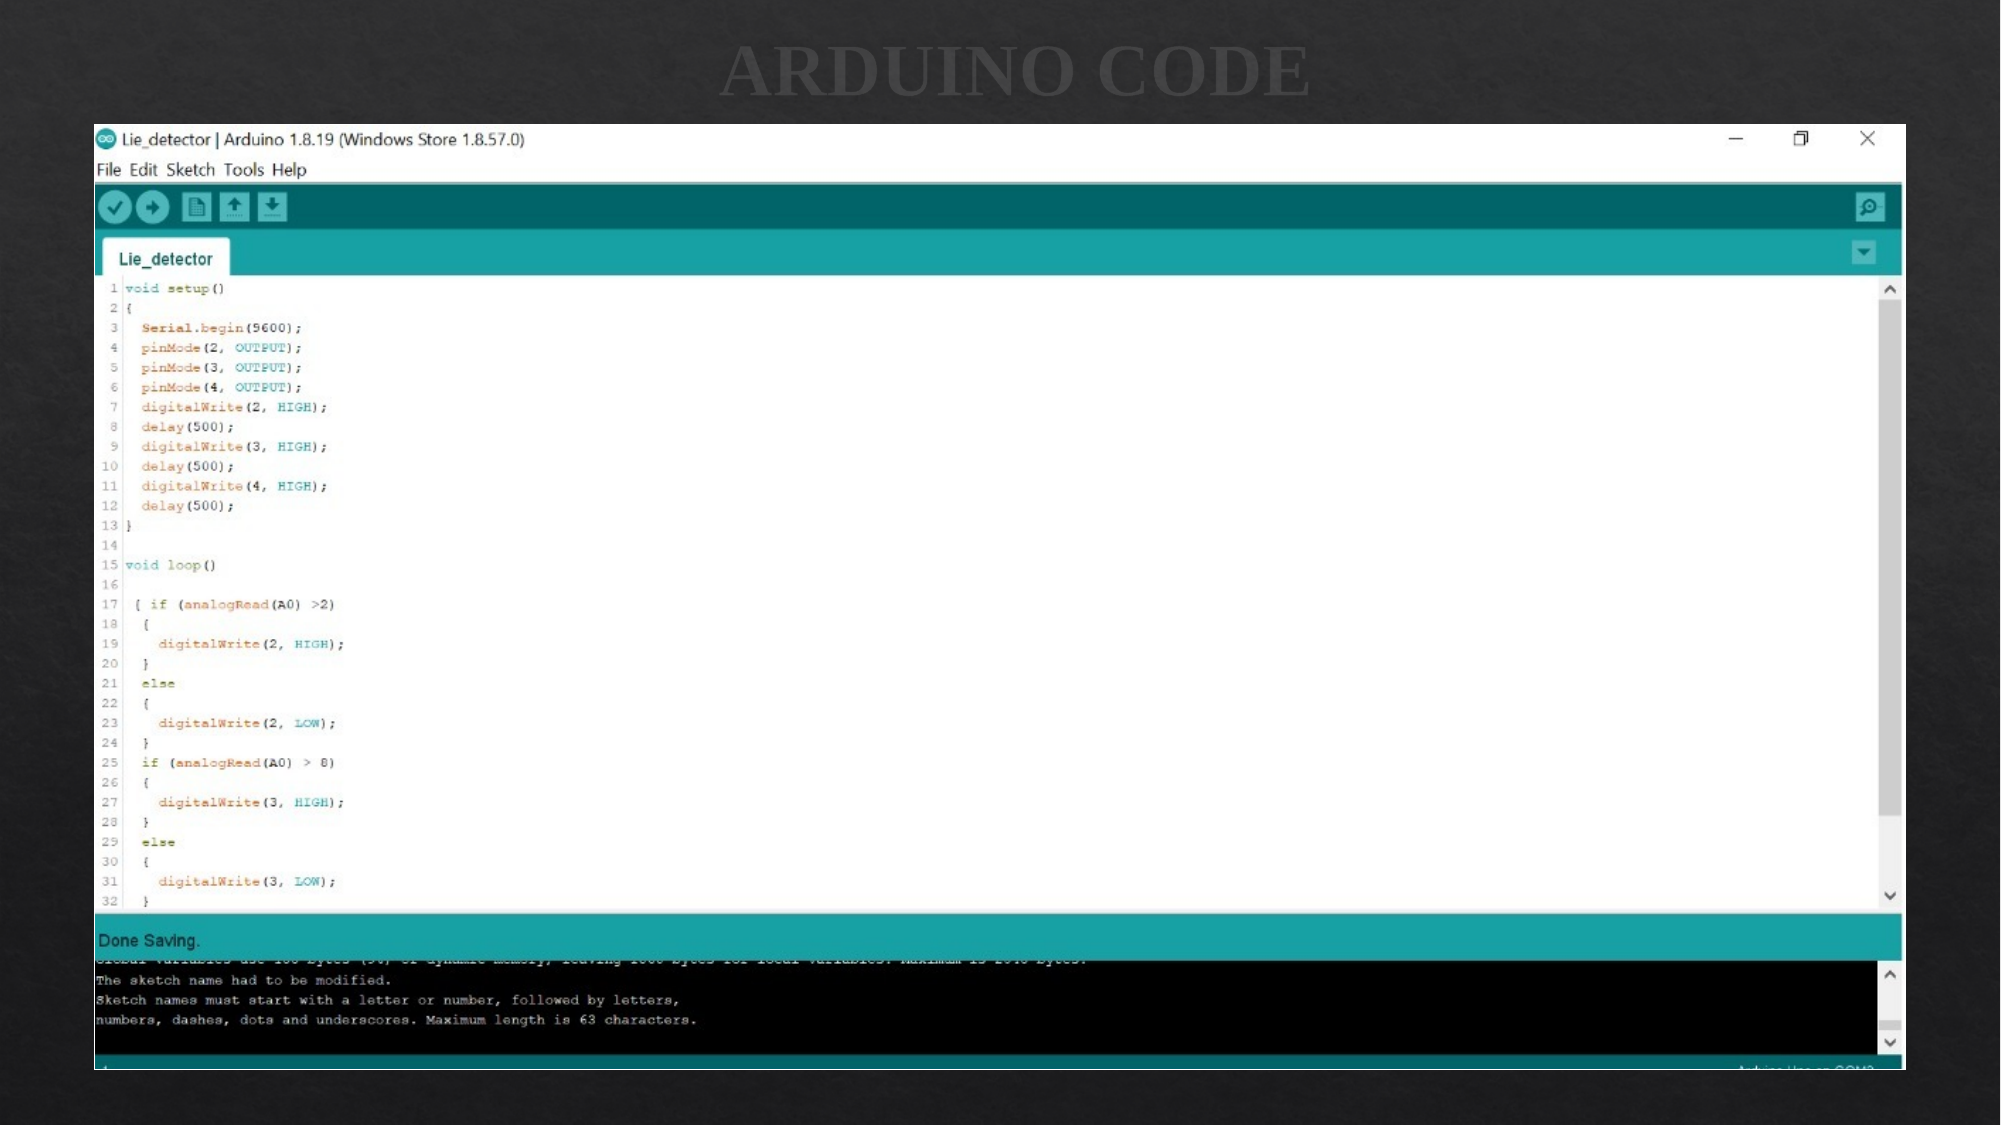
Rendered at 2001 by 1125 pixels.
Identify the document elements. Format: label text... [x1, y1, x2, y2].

picture [94, 124, 1906, 1070]
title ARDUINO CODE [166, 0, 1865, 120]
